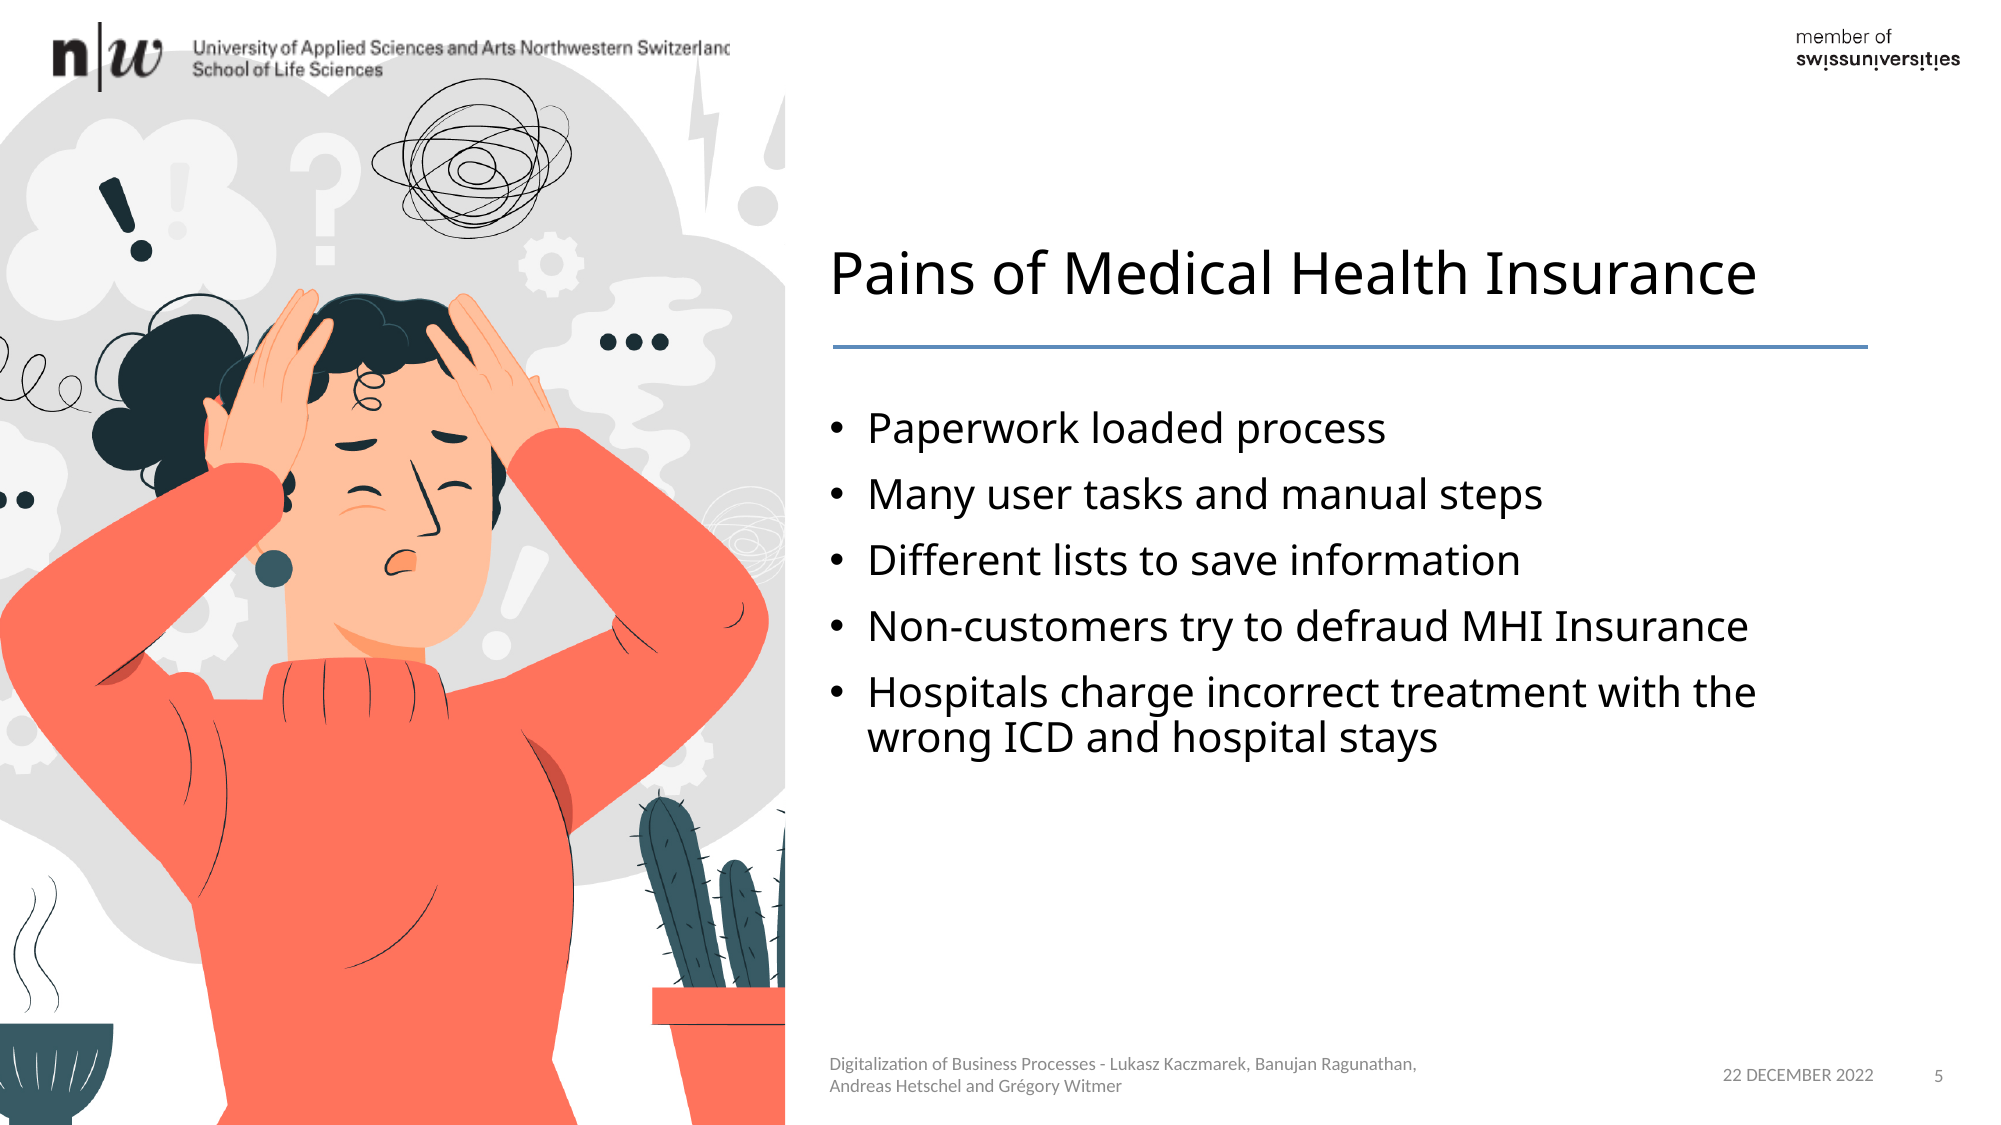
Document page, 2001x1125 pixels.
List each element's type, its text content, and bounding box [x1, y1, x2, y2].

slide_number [1641, 1044, 1889, 1104]
footer Digitalization of Business Processes - Lukasz Kaczmarek, Banujan Ragunathan, Andreas Hetschel and Grégory Witmer [814, 1044, 1464, 1104]
title Pains of Medical Health Insurance [814, 103, 1895, 315]
list Paperwork loaded process Many user tasks and manual steps Different lists to save information Non-customers try to defraud MHI Insurance Hospitals charge incorrect treatment with the wrong ICD and hospital stays [814, 399, 1895, 1021]
picture [0, 0, 786, 1125]
slide_number 5 [1897, 1044, 1981, 1105]
